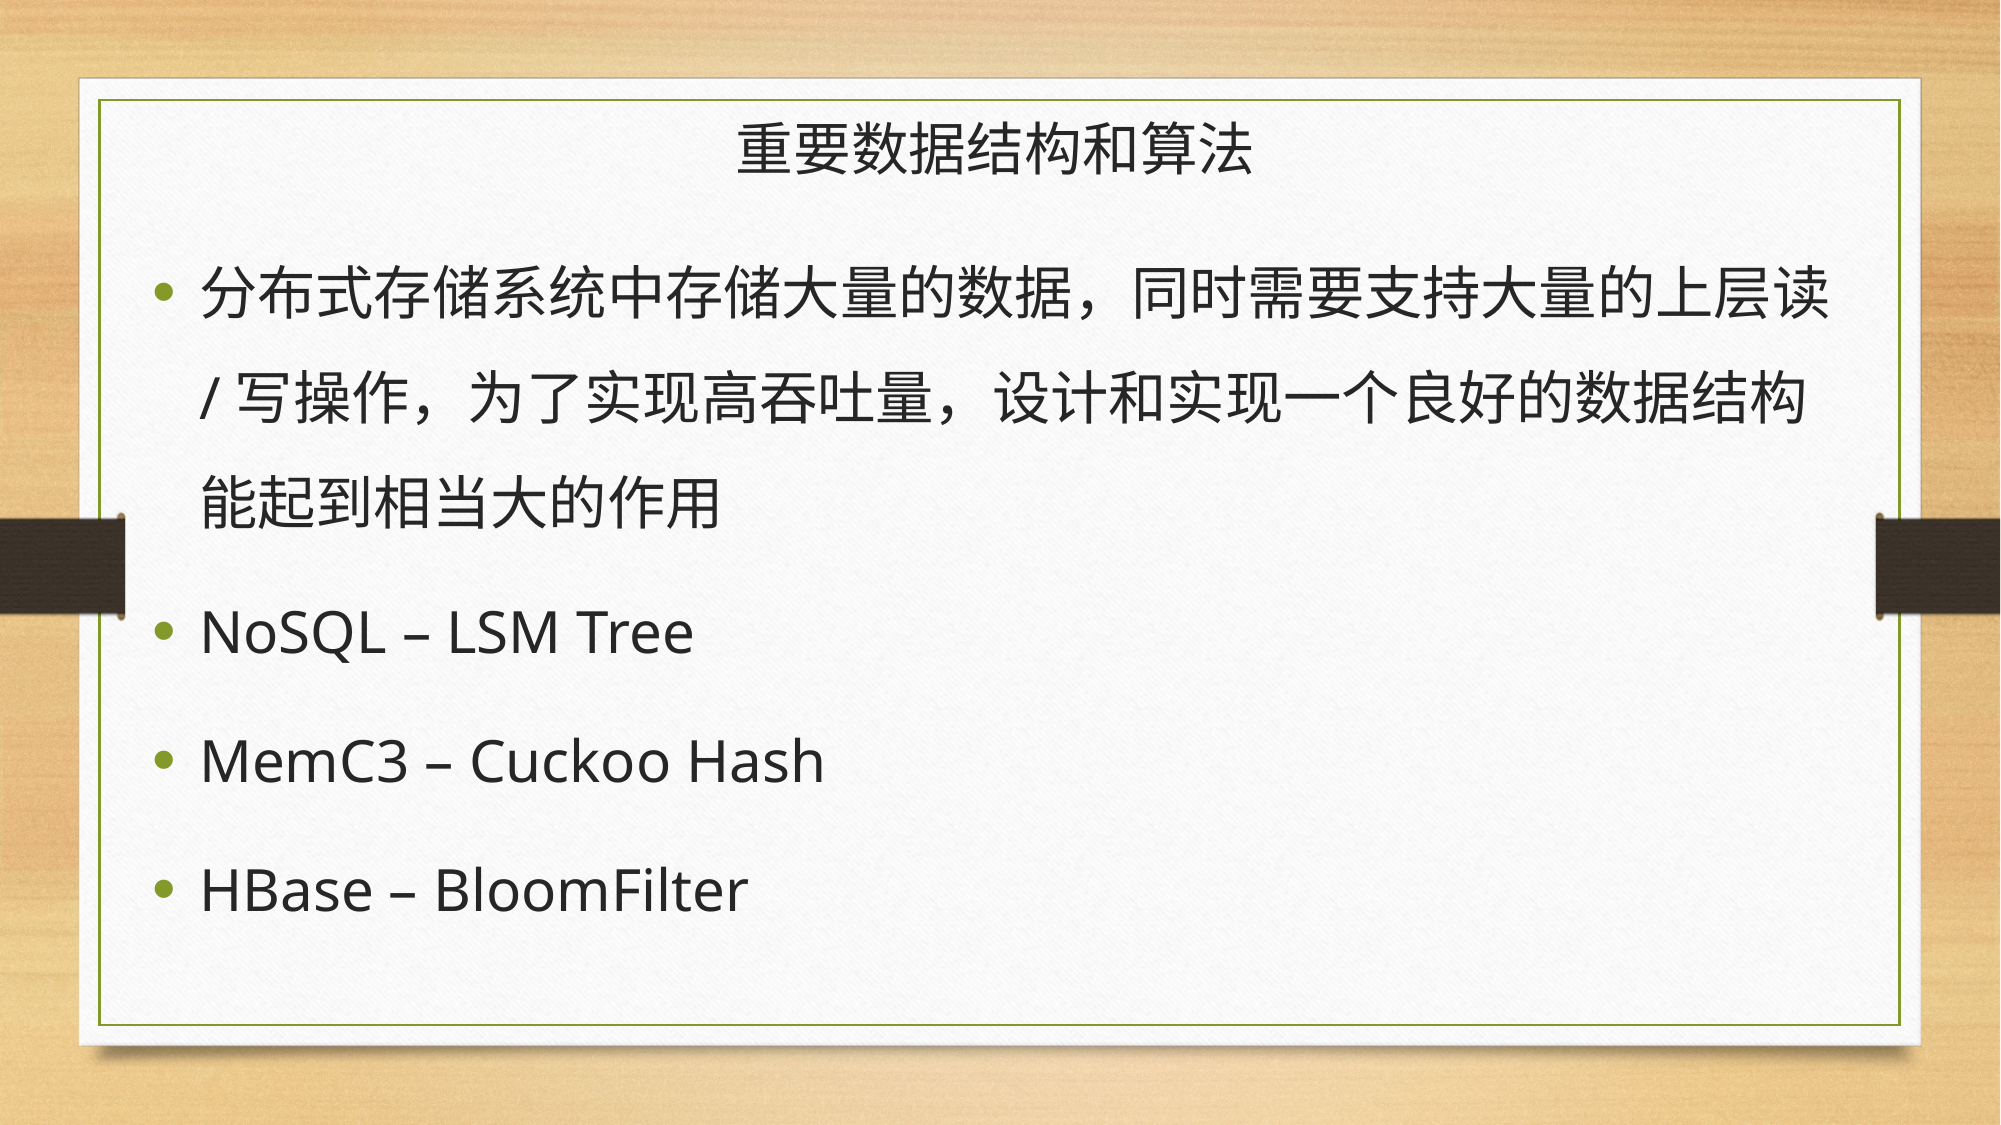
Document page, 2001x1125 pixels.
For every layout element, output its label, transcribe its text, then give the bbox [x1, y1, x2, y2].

list 分布式存储系统中存储大量的数据，同时需要支持大量的上层读/写操作，为了实现高吞吐量，设计和实现一个良好的数据结构能起到相当大的作用 NoSQL – LSM Tree MemC3 – Cuckoo Hash HBase – BloomFilter [137, 213, 1863, 928]
title 重要数据结构和算法 [103, 104, 1902, 190]
picture [0, 0, 2001, 1125]
